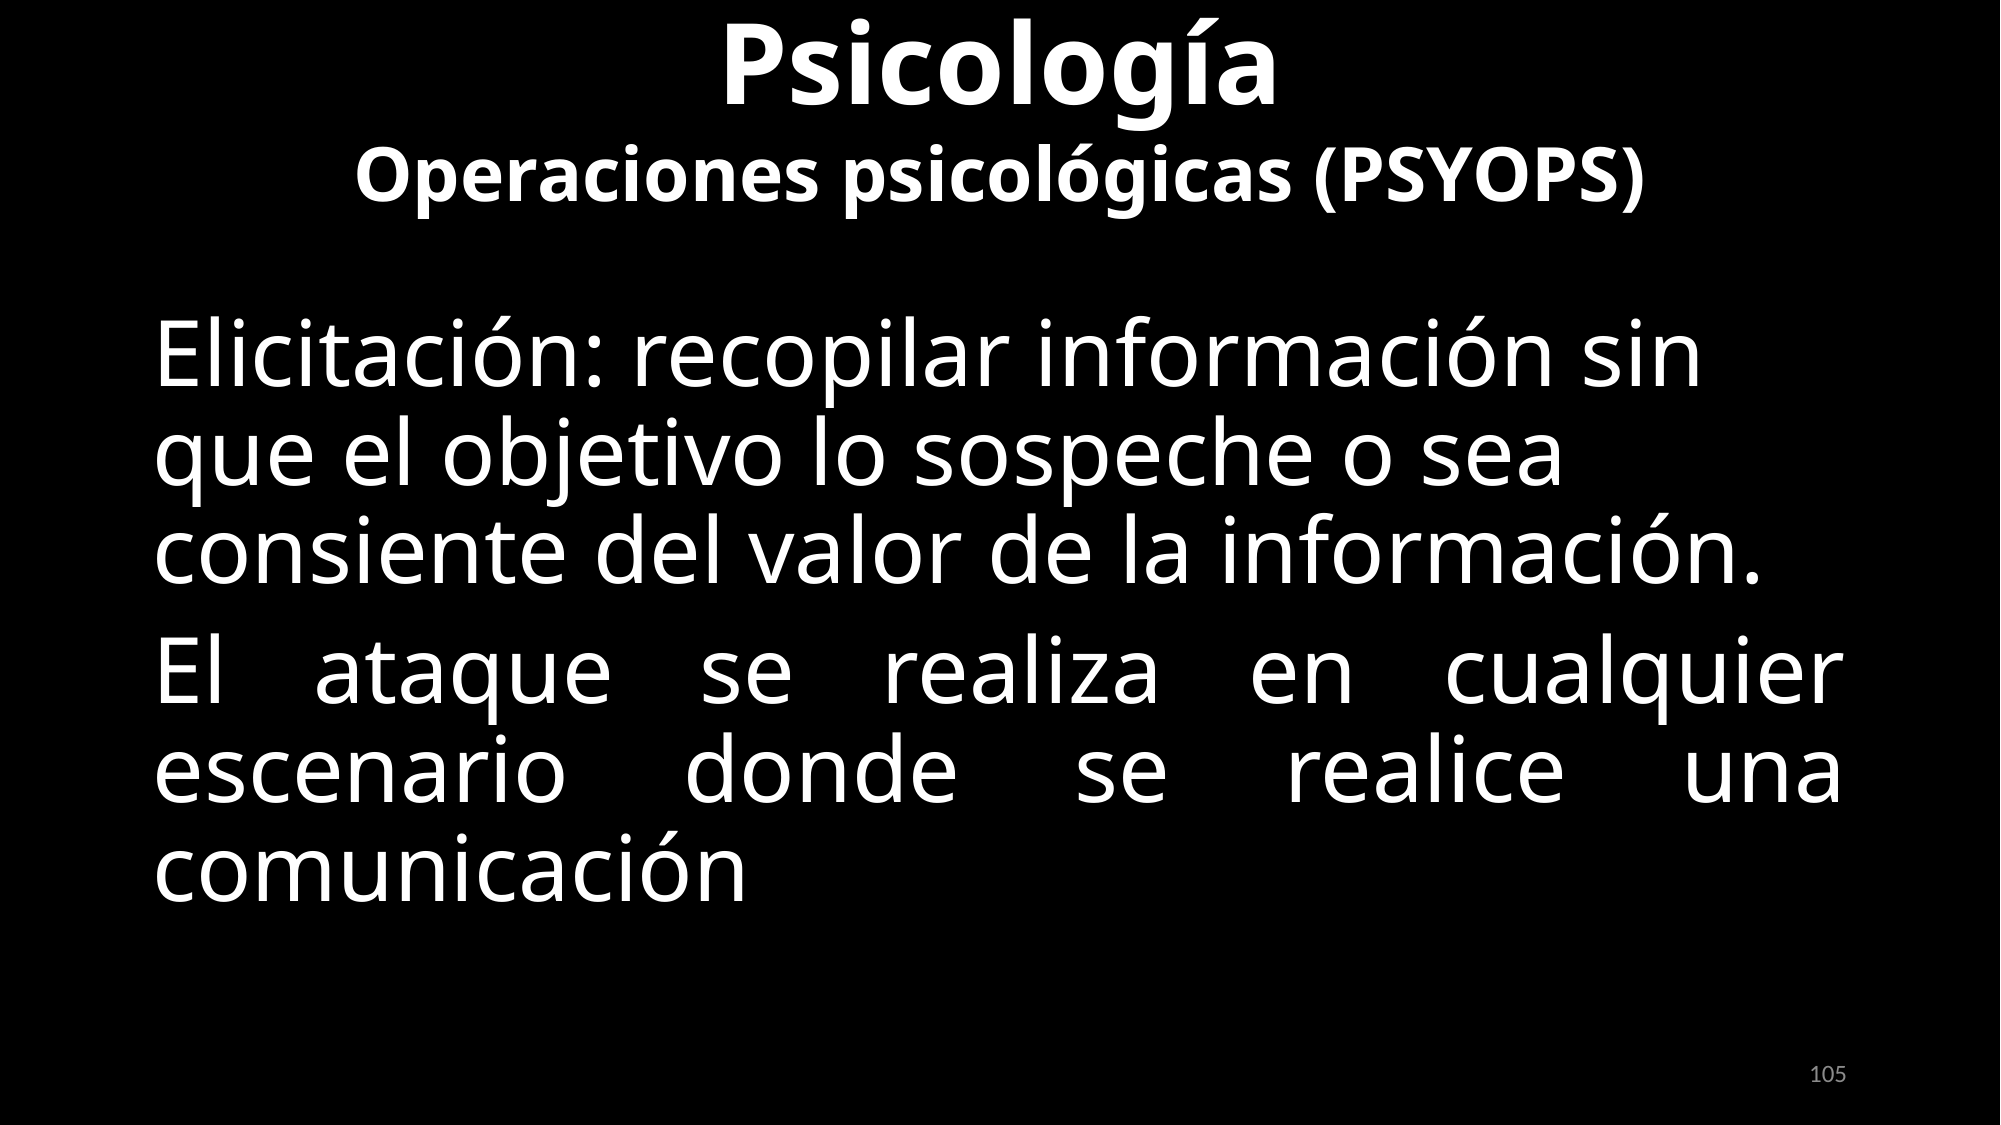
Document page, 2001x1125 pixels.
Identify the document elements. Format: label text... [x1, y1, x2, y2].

text_box Psicología Operaciones psicológicas (PSYOPS) [0, 0, 2000, 315]
slide_number 105 [1412, 1042, 1863, 1103]
list Elicitación: recopilar información sin que el objetivo lo sospeche o sea consiente del valor de la información. El ataque se realiza en cualquier escenario donde se realice una comunicación [137, 315, 1863, 1014]
